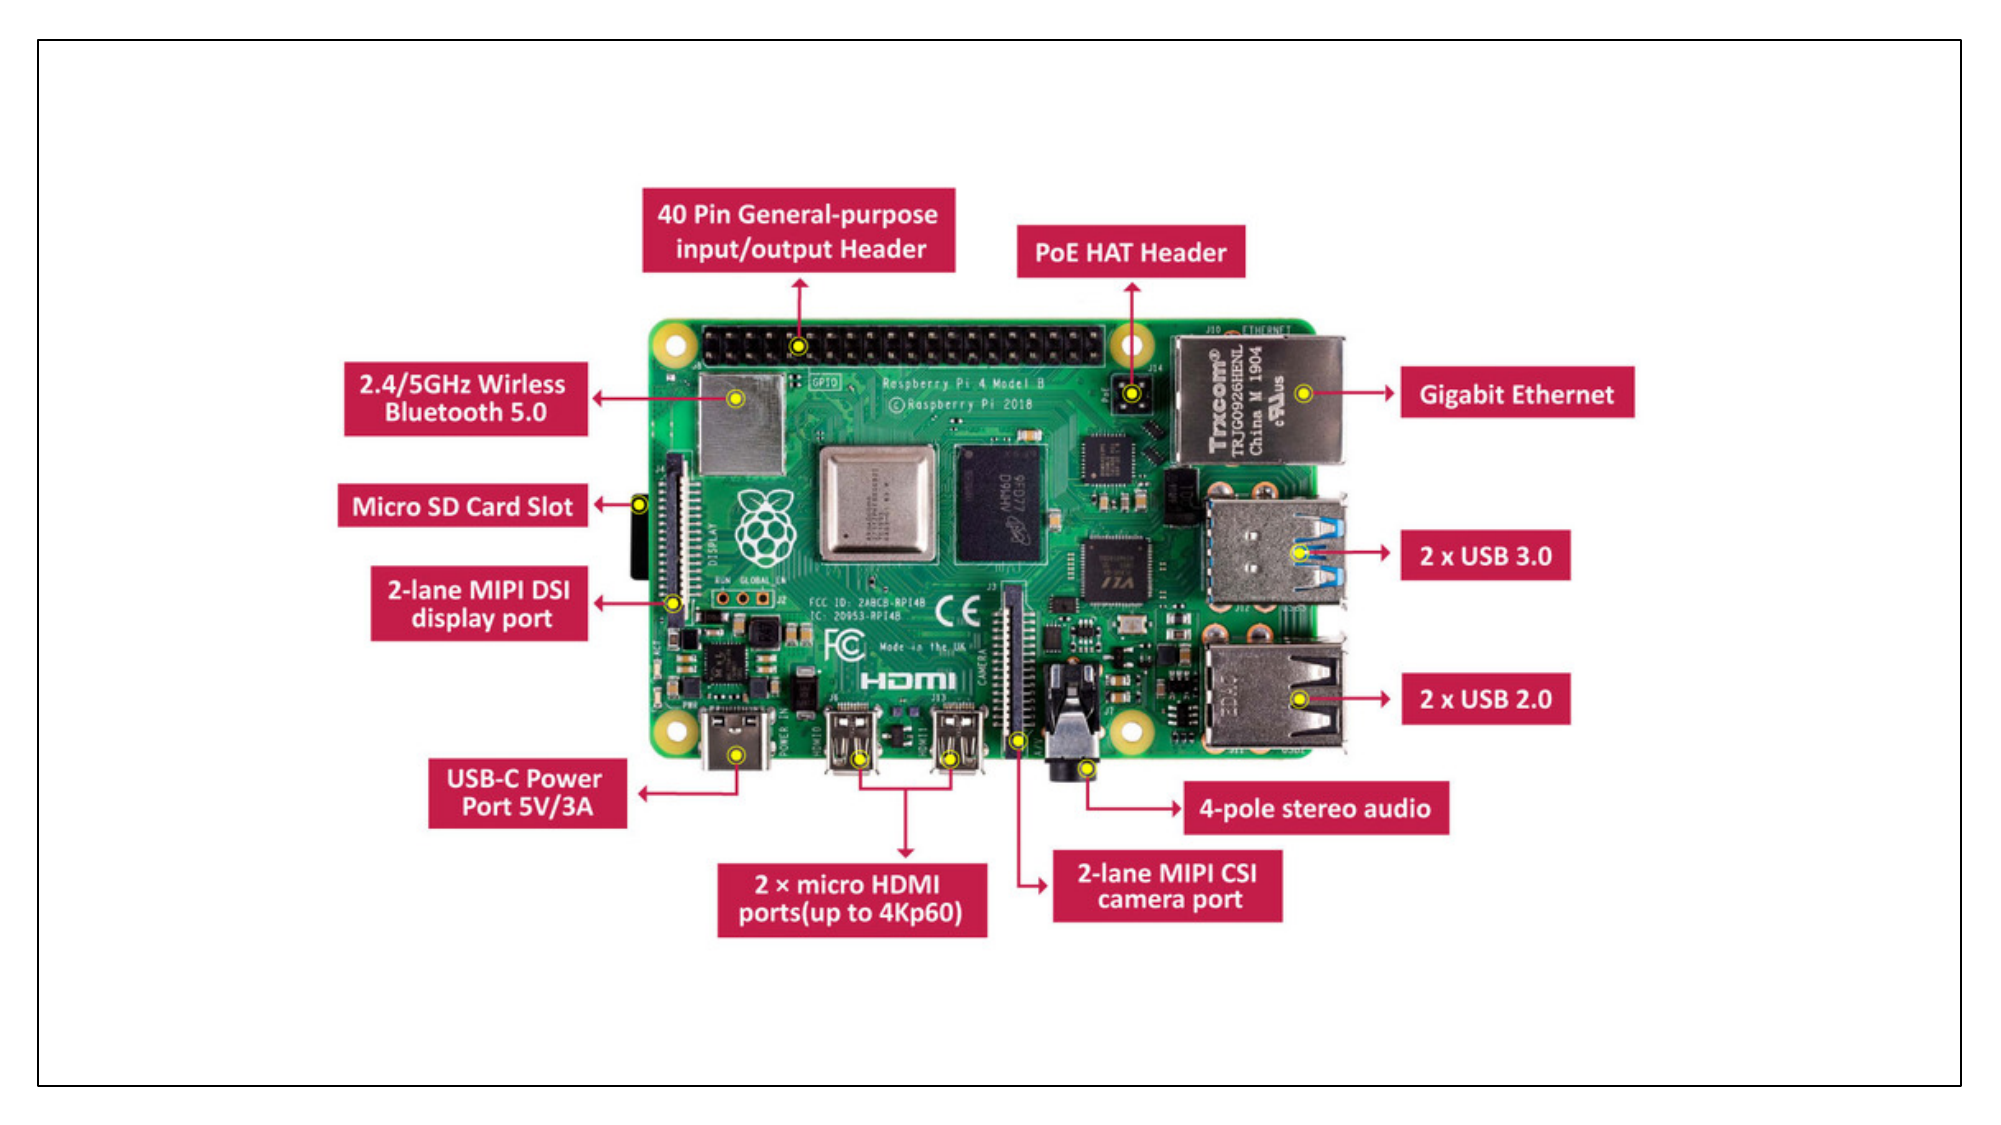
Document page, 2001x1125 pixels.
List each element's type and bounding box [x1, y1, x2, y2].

list [246, 69, 1726, 1056]
